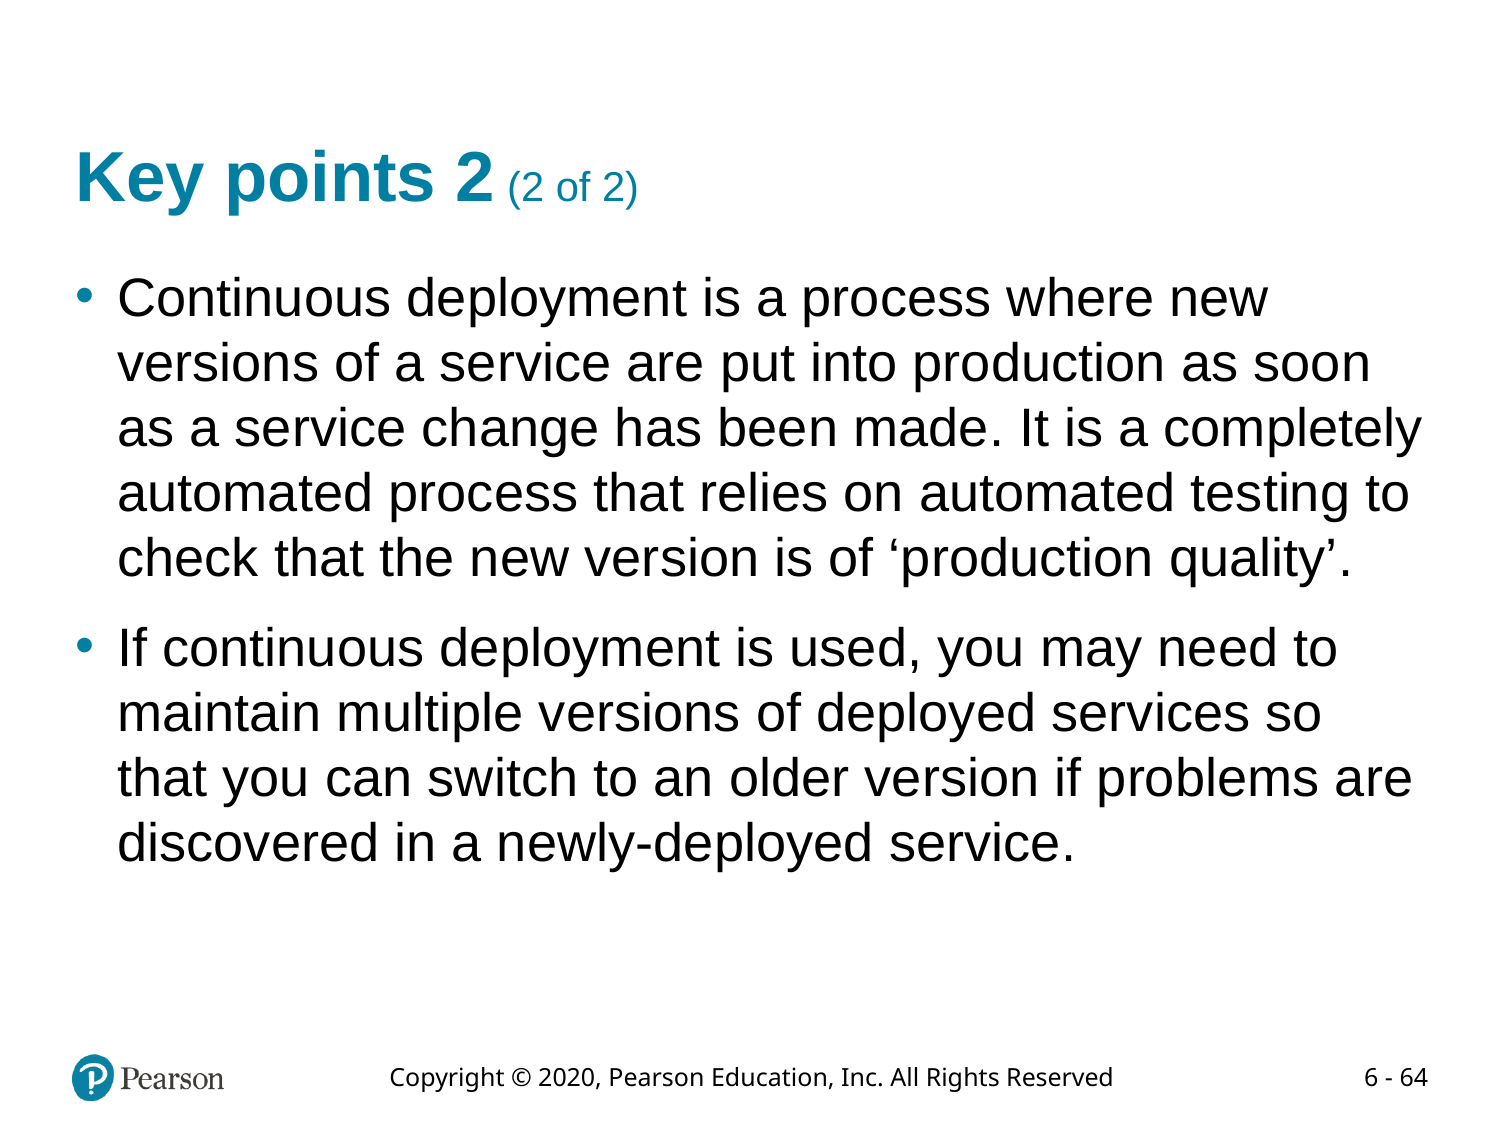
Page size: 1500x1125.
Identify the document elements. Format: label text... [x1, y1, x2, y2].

title Key points 2 (2 of 2) [75, 35, 1425, 216]
picture [81, 1064, 107, 1089]
picture [99, 1054, 224, 1101]
picture [72, 1054, 89, 1072]
picture [72, 1087, 83, 1101]
list Continuous deployment is a process where new versions of a service are put into production as soon as a service change has been made. It is a completely automated process that relies on automated testing to check that the new version is of ‘production quality’. If continuous deployment is used, you may need to maintain multiple versions of deployed services so that you can switch to an older version if problems are discovered in a newly-deployed service. [75, 262, 1425, 1038]
